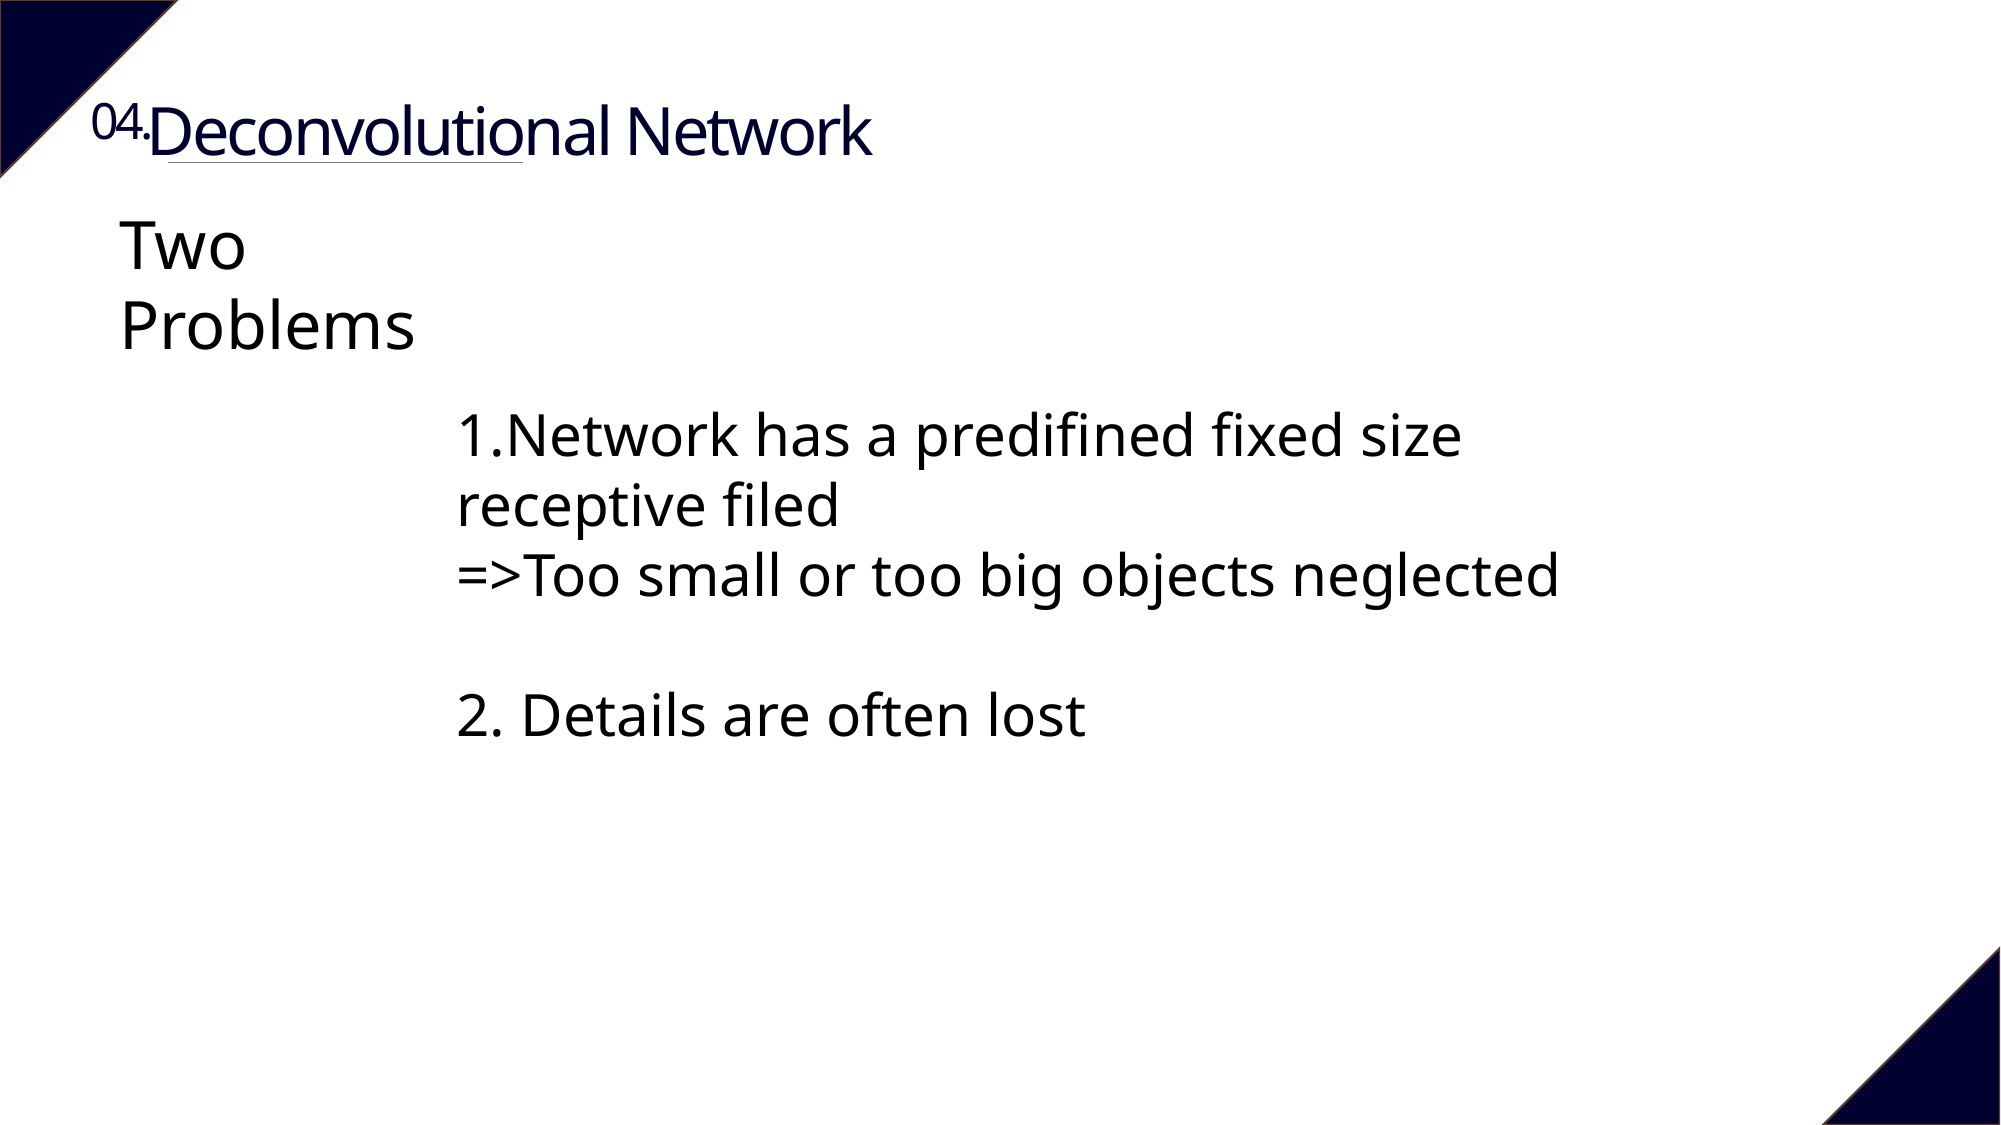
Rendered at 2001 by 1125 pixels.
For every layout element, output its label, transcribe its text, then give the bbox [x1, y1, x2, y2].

text_box 1.Network has a predifined fixed size receptive filed =>Too small or too big objects neglected 2. Details are often lost [441, 391, 1586, 826]
text_box Two Problems [104, 195, 595, 371]
text_box 04. [75, 81, 170, 157]
text_box Deconvolutional Network [131, 81, 890, 177]
